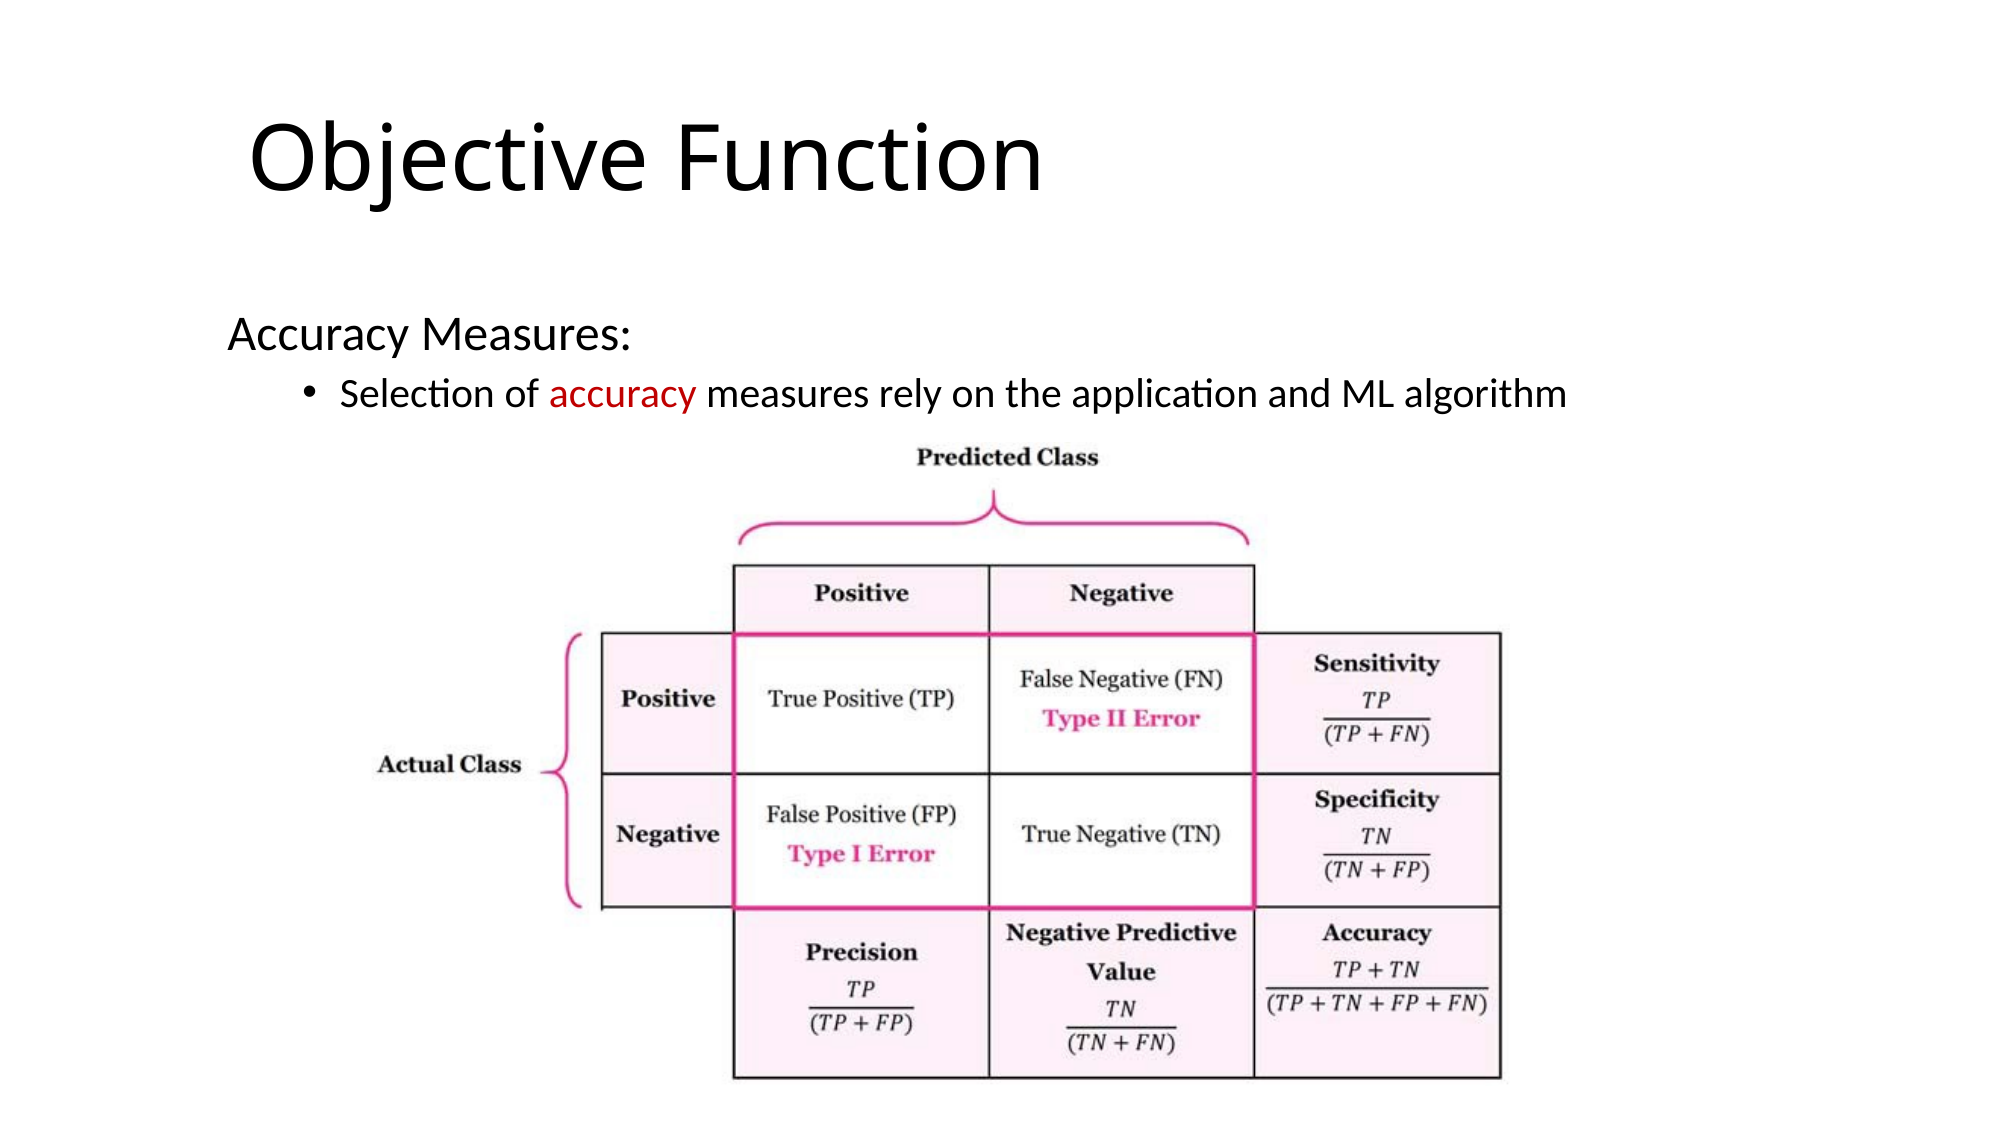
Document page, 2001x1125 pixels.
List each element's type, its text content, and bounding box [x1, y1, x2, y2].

list Accuracy Measures: Selection of accuracy measures rely on the application and ML algorithm [137, 299, 1863, 1014]
title Objective Function [232, 0, 1682, 271]
picture [371, 442, 1513, 1086]
